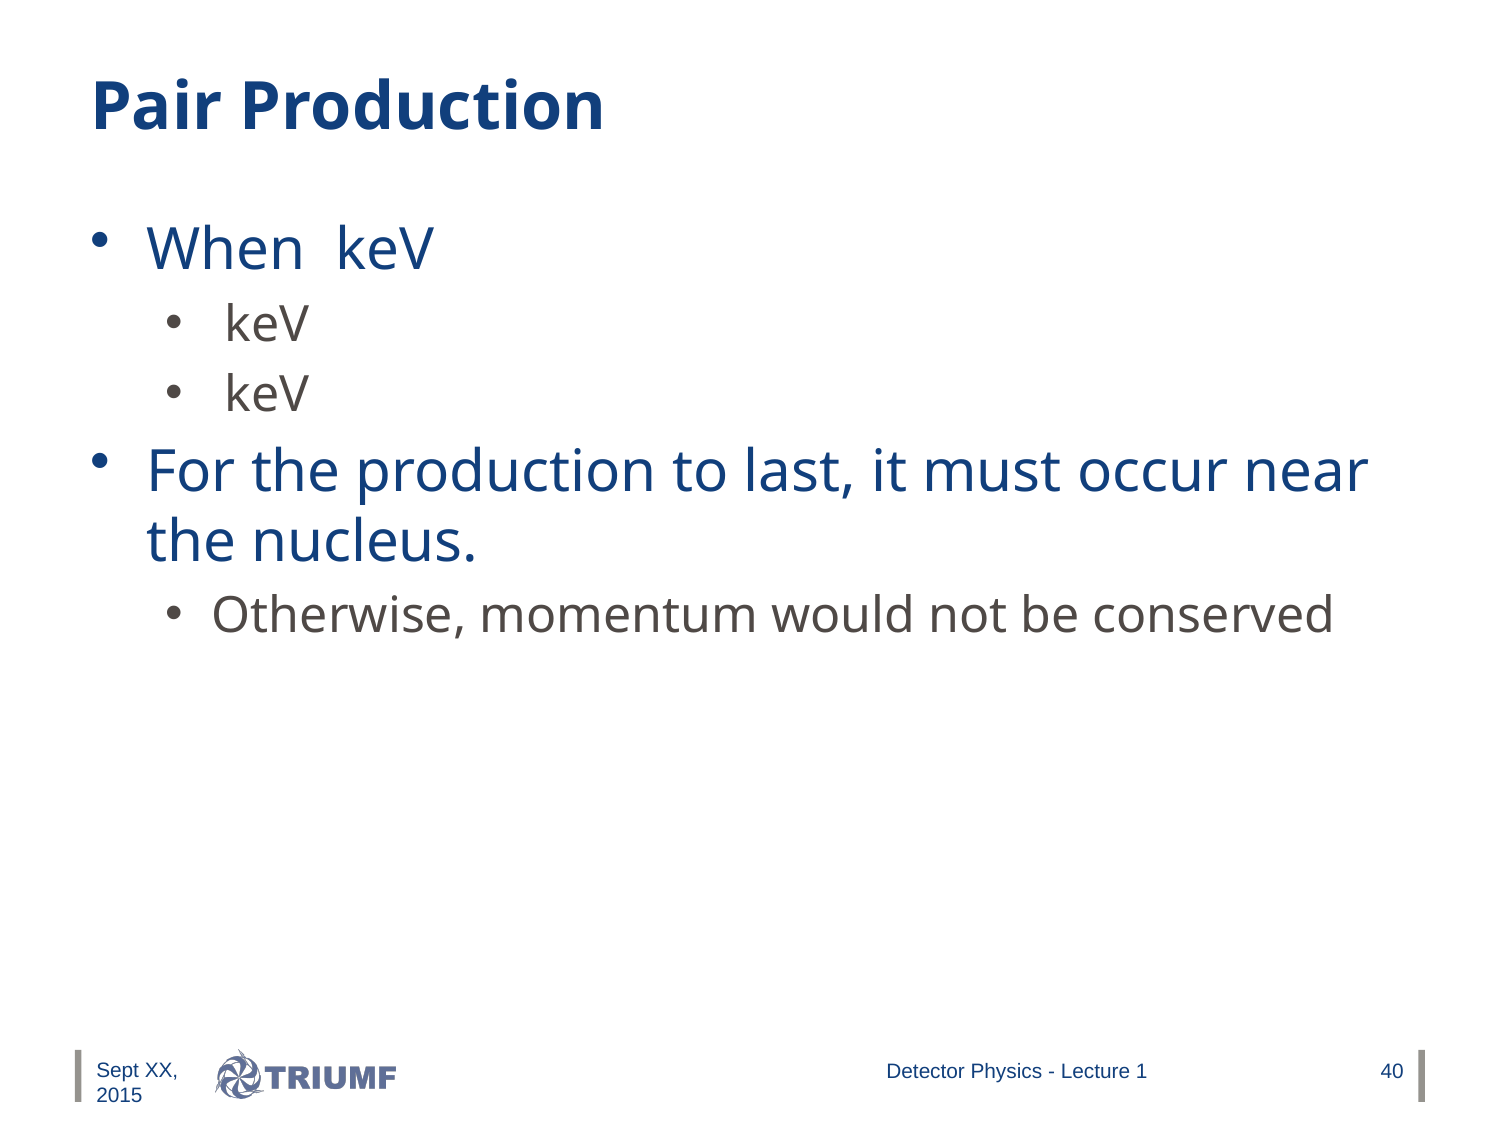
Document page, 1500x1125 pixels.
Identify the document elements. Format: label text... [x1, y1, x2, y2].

slide_number Sept XX, 2015 [81, 1048, 213, 1125]
title Pair Production [74, 61, 1426, 162]
footer Detector Physics - Lecture 1 [394, 1049, 1163, 1125]
slide_number 40 [1182, 1049, 1419, 1125]
